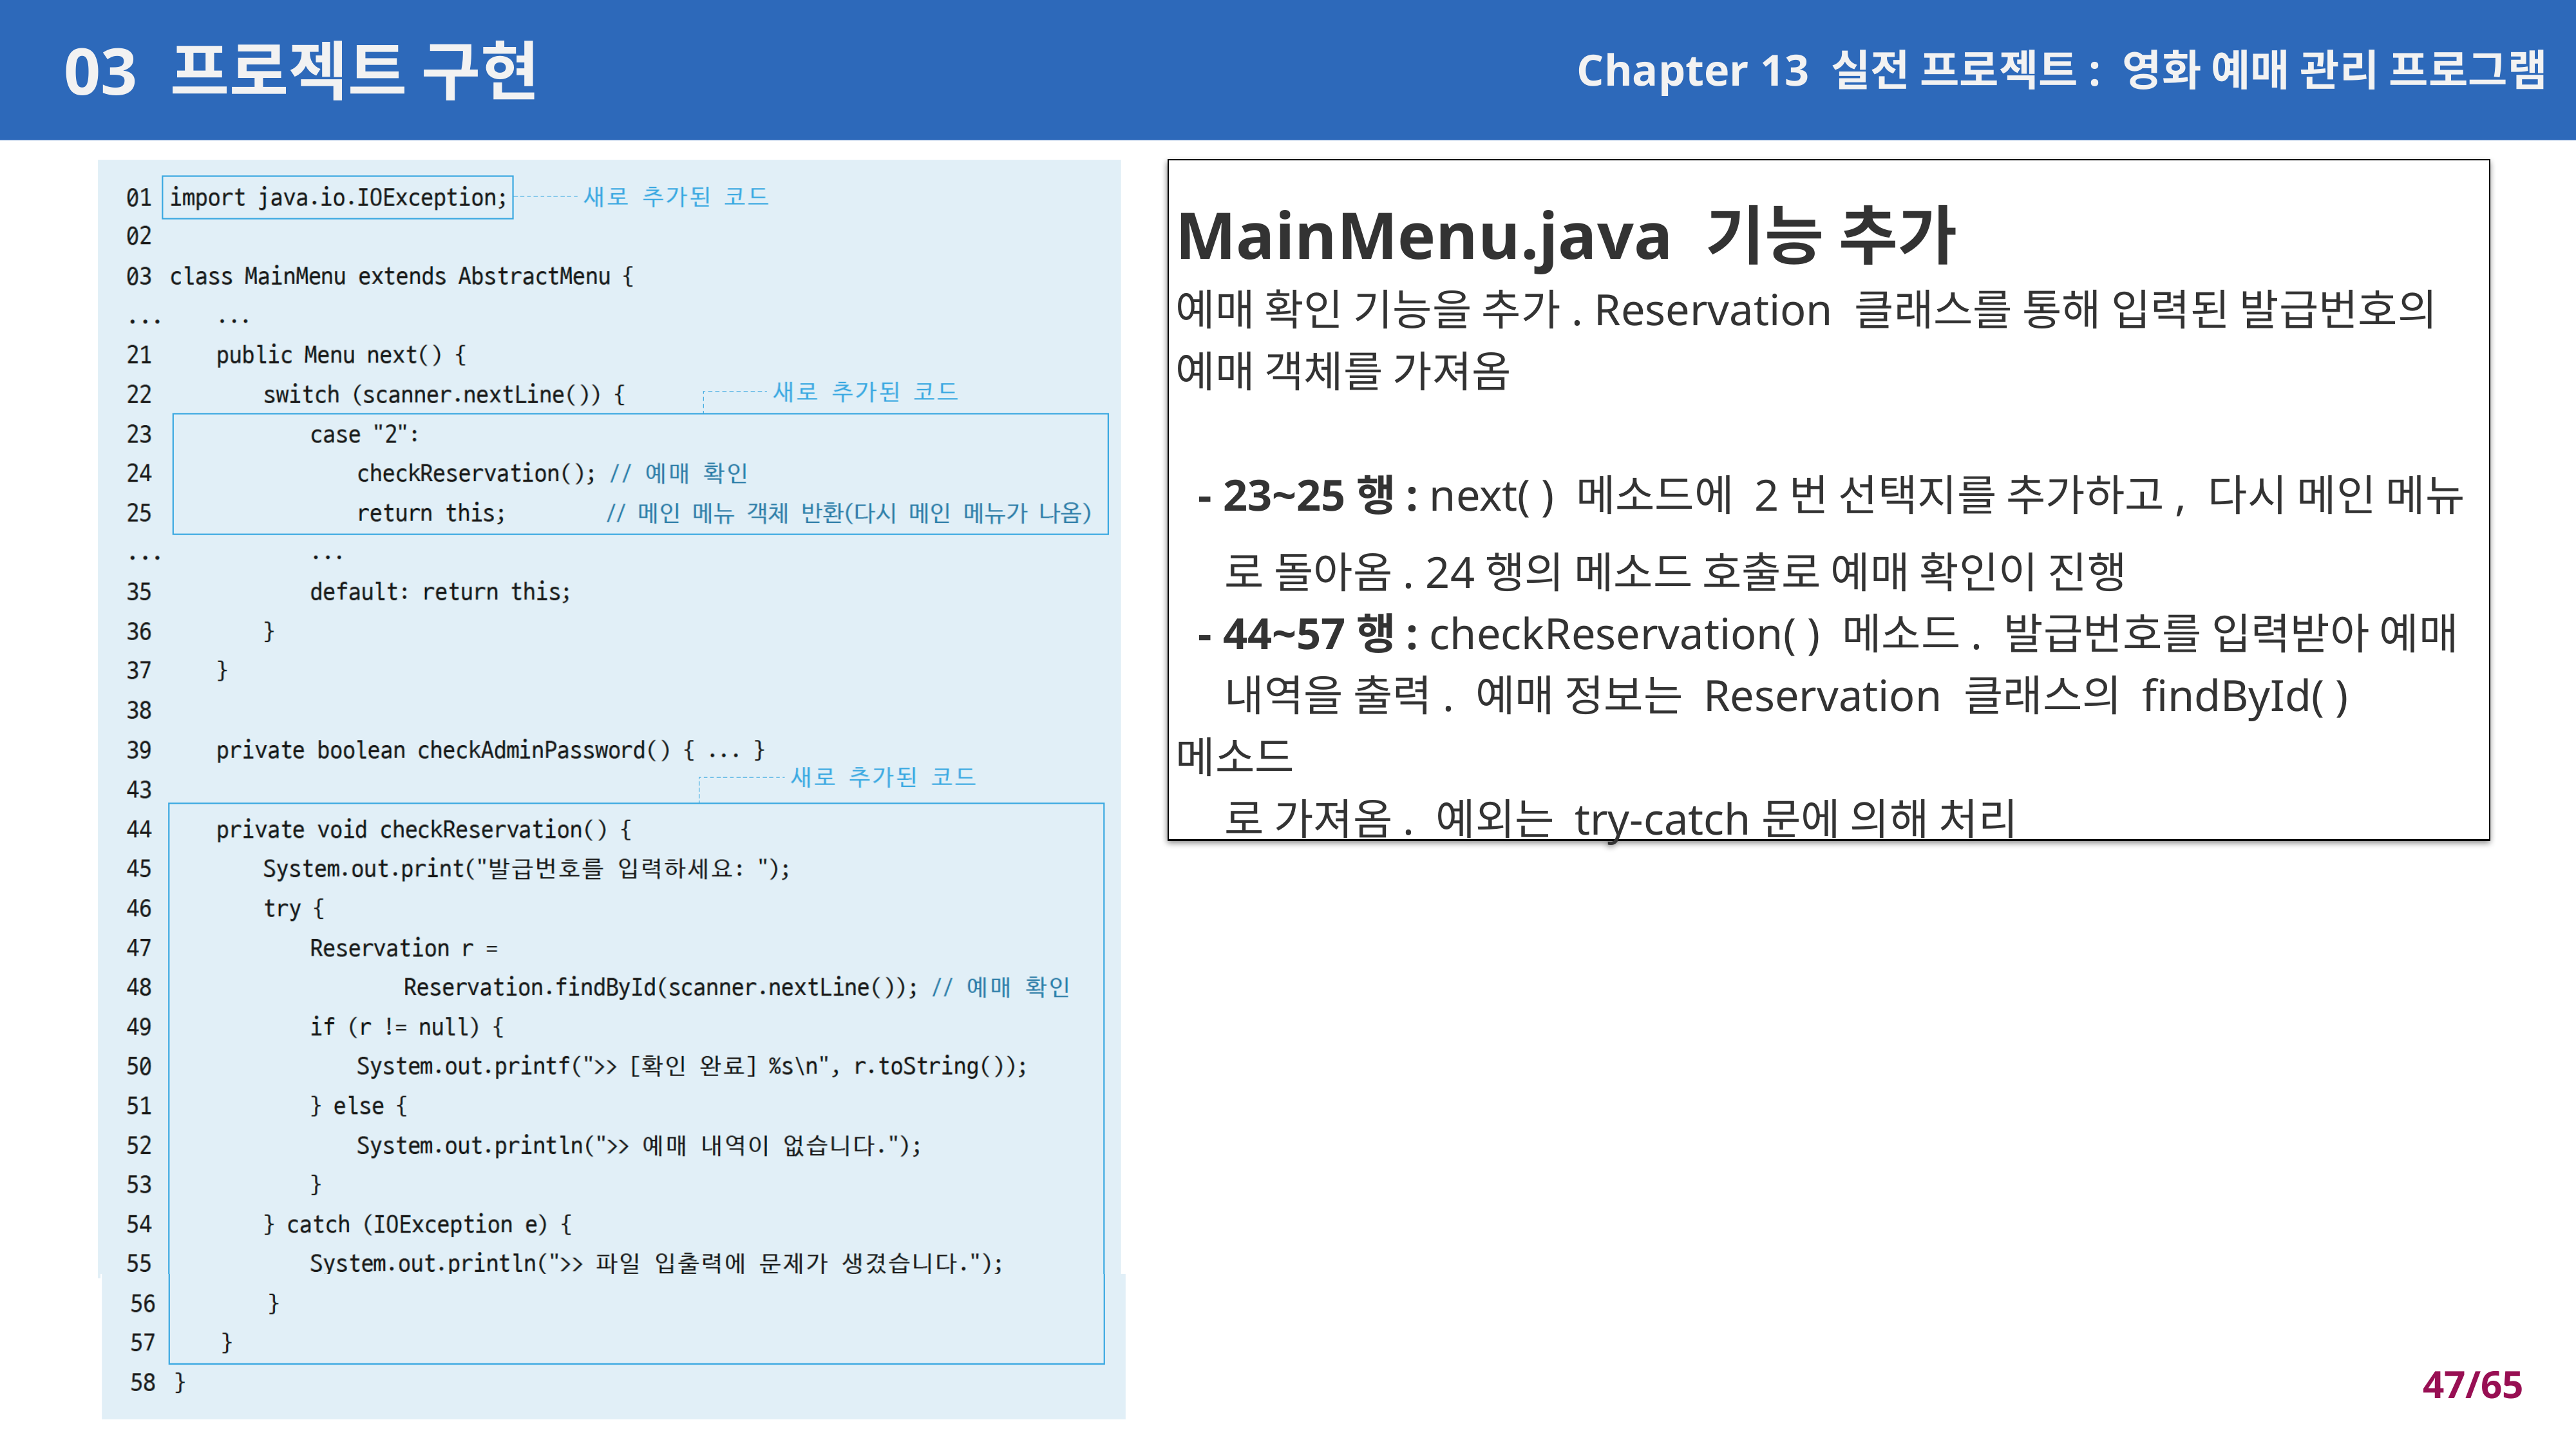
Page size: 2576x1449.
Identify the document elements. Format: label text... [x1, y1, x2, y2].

text_box Chapter 13 실전 프로젝트: 영화 예매 관리 프로그램 [1569, 35, 2556, 102]
text_box MainMenu.java 기능 추가 예매 확인 기능을 추가. Reservation 클래스를 통해 입력된 발급번호의 예매 객체를 가져옴 - 23~25행: next( ) 메소드에 2번 선택지를 추가하고, 다시 메인 메뉴 로 돌아옴. 24행의 메소드 호출로 예매 확인이 진행 - 44~57행: checkReservation( ) 메소드. 발급번호를 입력받아 예매 내역을 출력. 예매 정보는 Reservation 클래스의 findById( ) 메소드 로 가져옴. 예외는 try-catch문에 의해 처리 [1168, 160, 2490, 840]
text_box [0, 0, 2576, 140]
text_box 03 프로젝트 구현 [57, 23, 548, 115]
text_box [97, 158, 1126, 1420]
